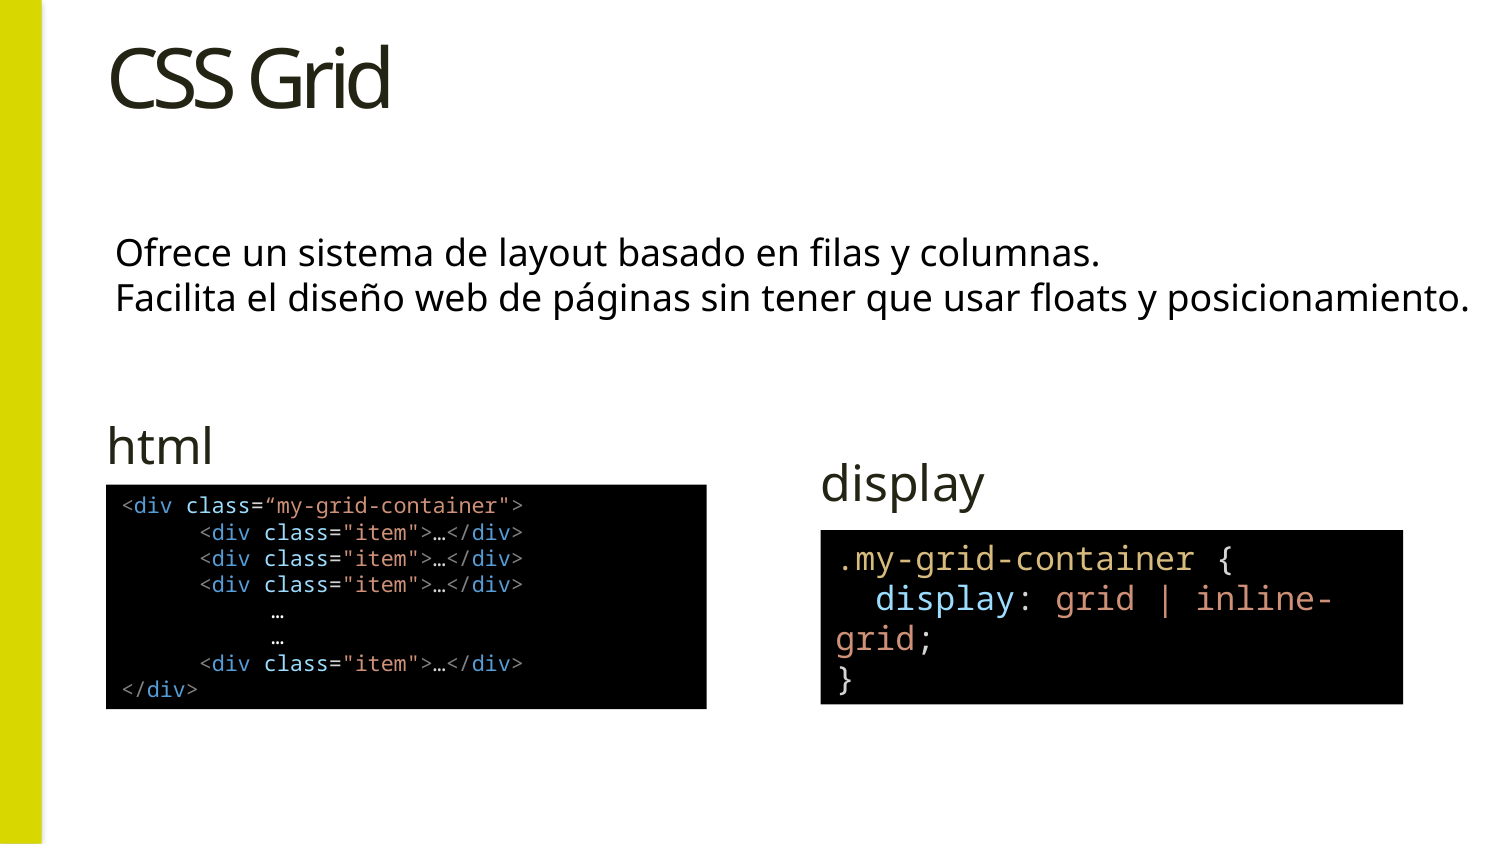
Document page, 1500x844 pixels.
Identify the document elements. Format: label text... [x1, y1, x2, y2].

text_box Ofrece un sistema de layout basado en filas y columnas. Facilita el diseño web de páginas sin tener que usar floats y posicionamiento. [99, 221, 1487, 326]
text_box .my-grid-container { display: grid | inline-grid; } [820, 530, 1404, 705]
text_box display [820, 385, 1404, 519]
title CSS Grid [106, 0, 1459, 133]
text_box <div class=“my-grid-container"> <div class="item">…</div> <div class="item">…</div> <div class="item">…</div> … … <div class="item">…</div> </div> [106, 484, 707, 710]
text_box html [106, 406, 689, 482]
text_box [0, 0, 42, 844]
